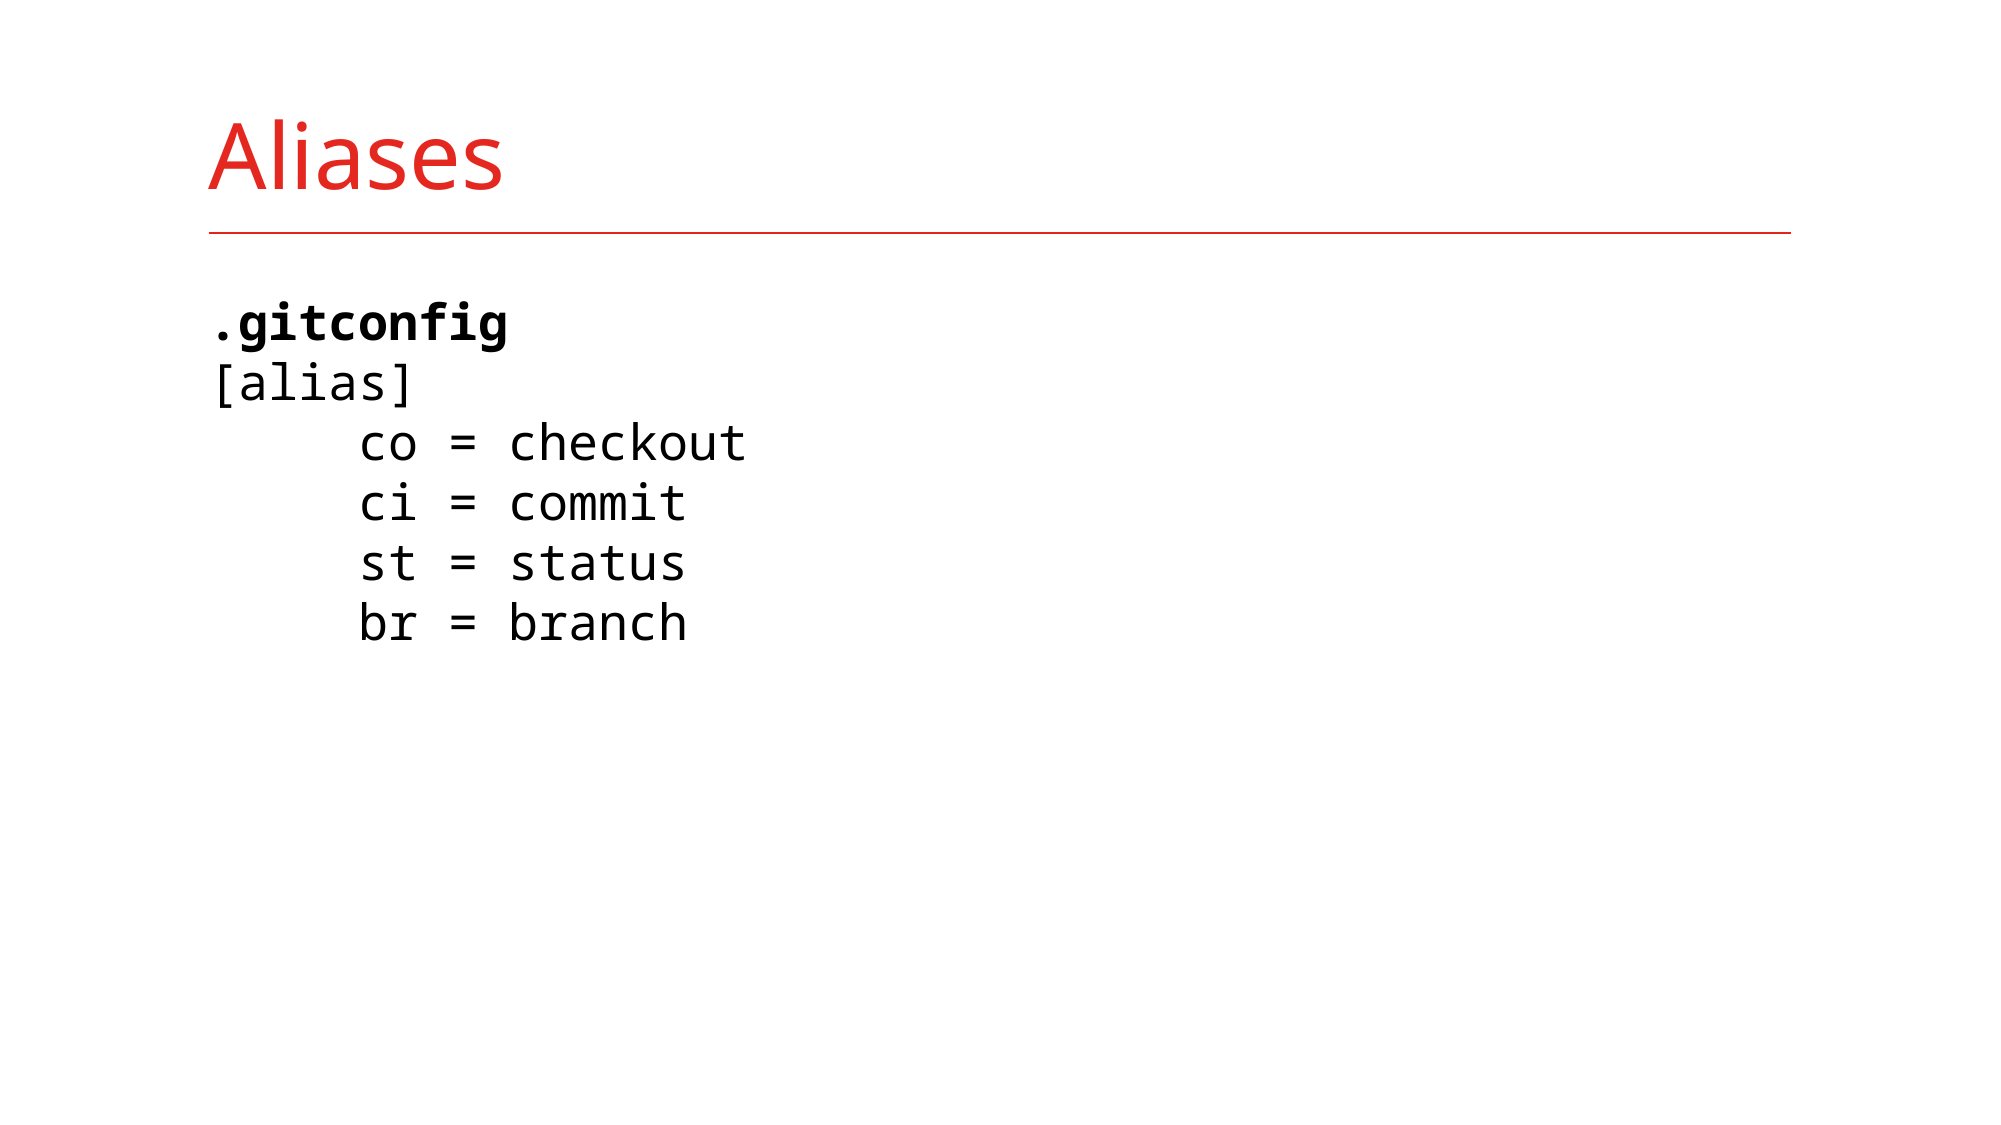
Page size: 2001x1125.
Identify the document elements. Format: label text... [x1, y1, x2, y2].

list .gitconfig [alias] co = checkout ci = commit st = status br = branch [208, 290, 1792, 1071]
title Aliases [208, 54, 1792, 232]
